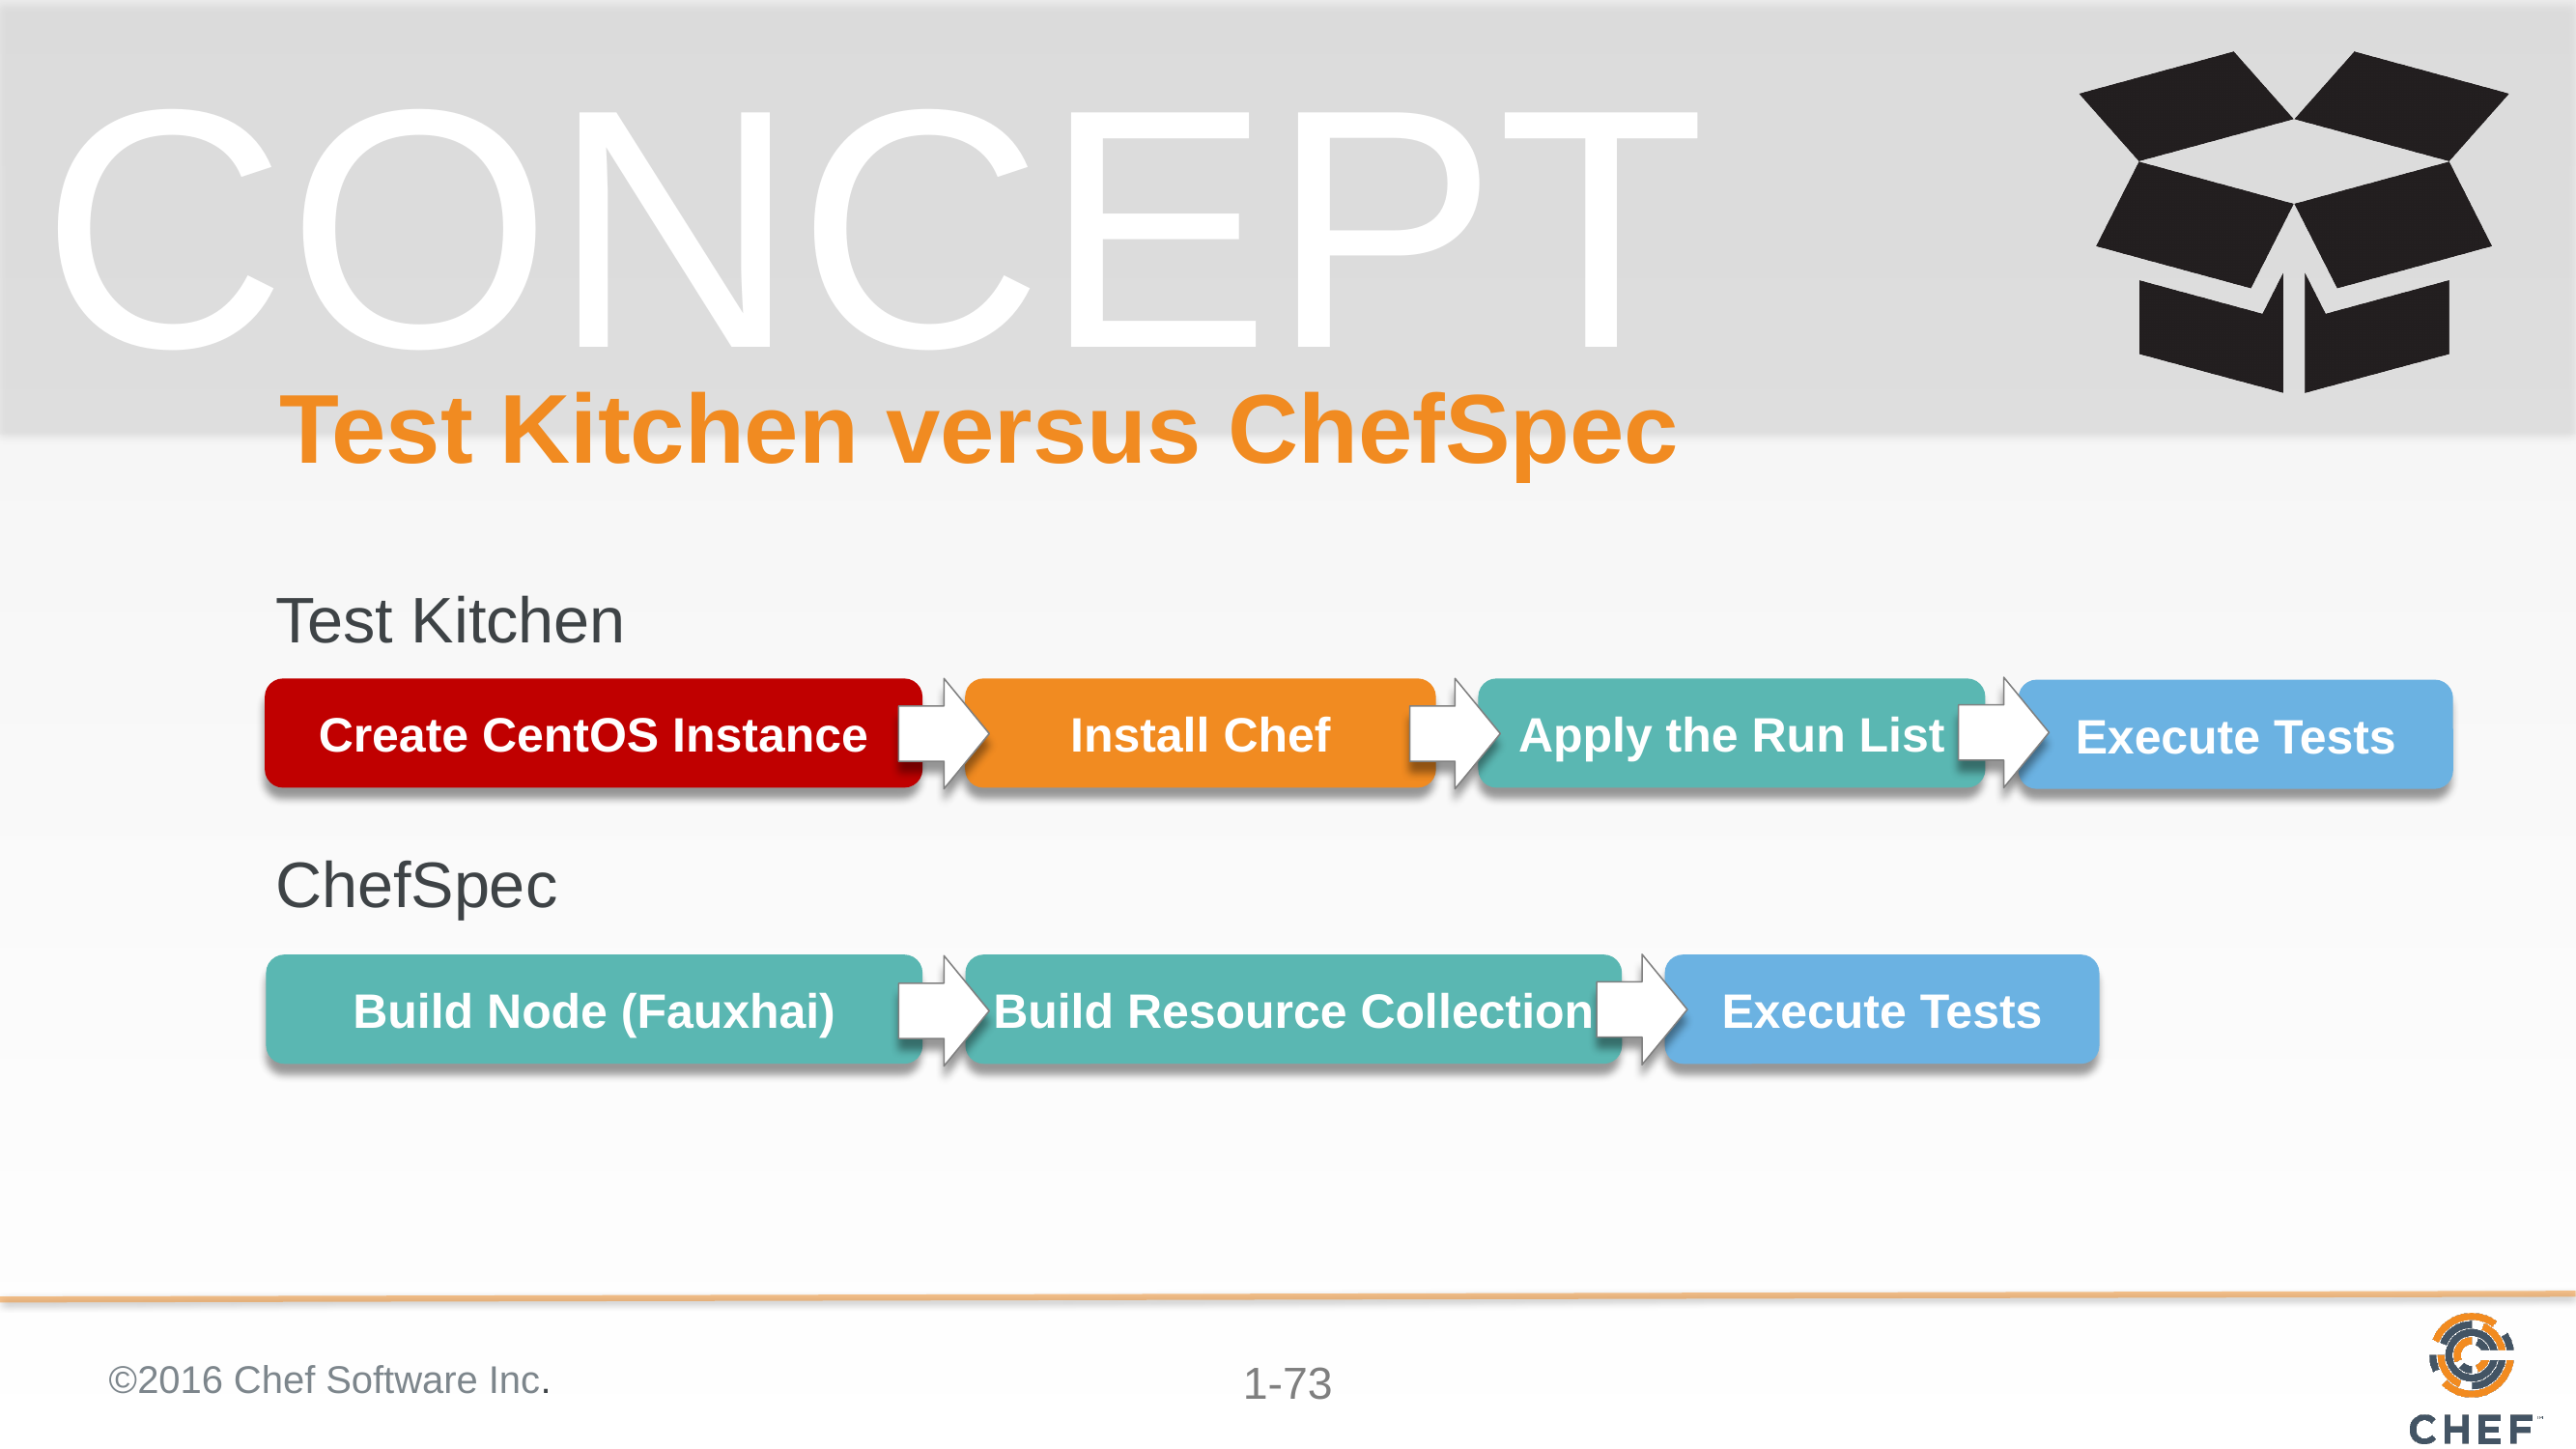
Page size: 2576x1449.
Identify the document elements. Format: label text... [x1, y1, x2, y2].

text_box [264, 676, 2453, 789]
text_box Execute Tests [1663, 953, 2101, 1065]
text_box ChefSpec [261, 828, 945, 915]
picture [2079, 51, 2509, 399]
text_box Build Node (Fauxhai) [265, 953, 923, 1065]
text_box [897, 954, 990, 1067]
title Test Kitchen versus ChefSpec [265, 363, 2217, 499]
picture [2399, 1297, 2551, 1449]
text_box [1596, 953, 1688, 1065]
text_box Test Kitchen [261, 563, 945, 650]
text_box Build Resource Collection [964, 953, 1624, 1065]
